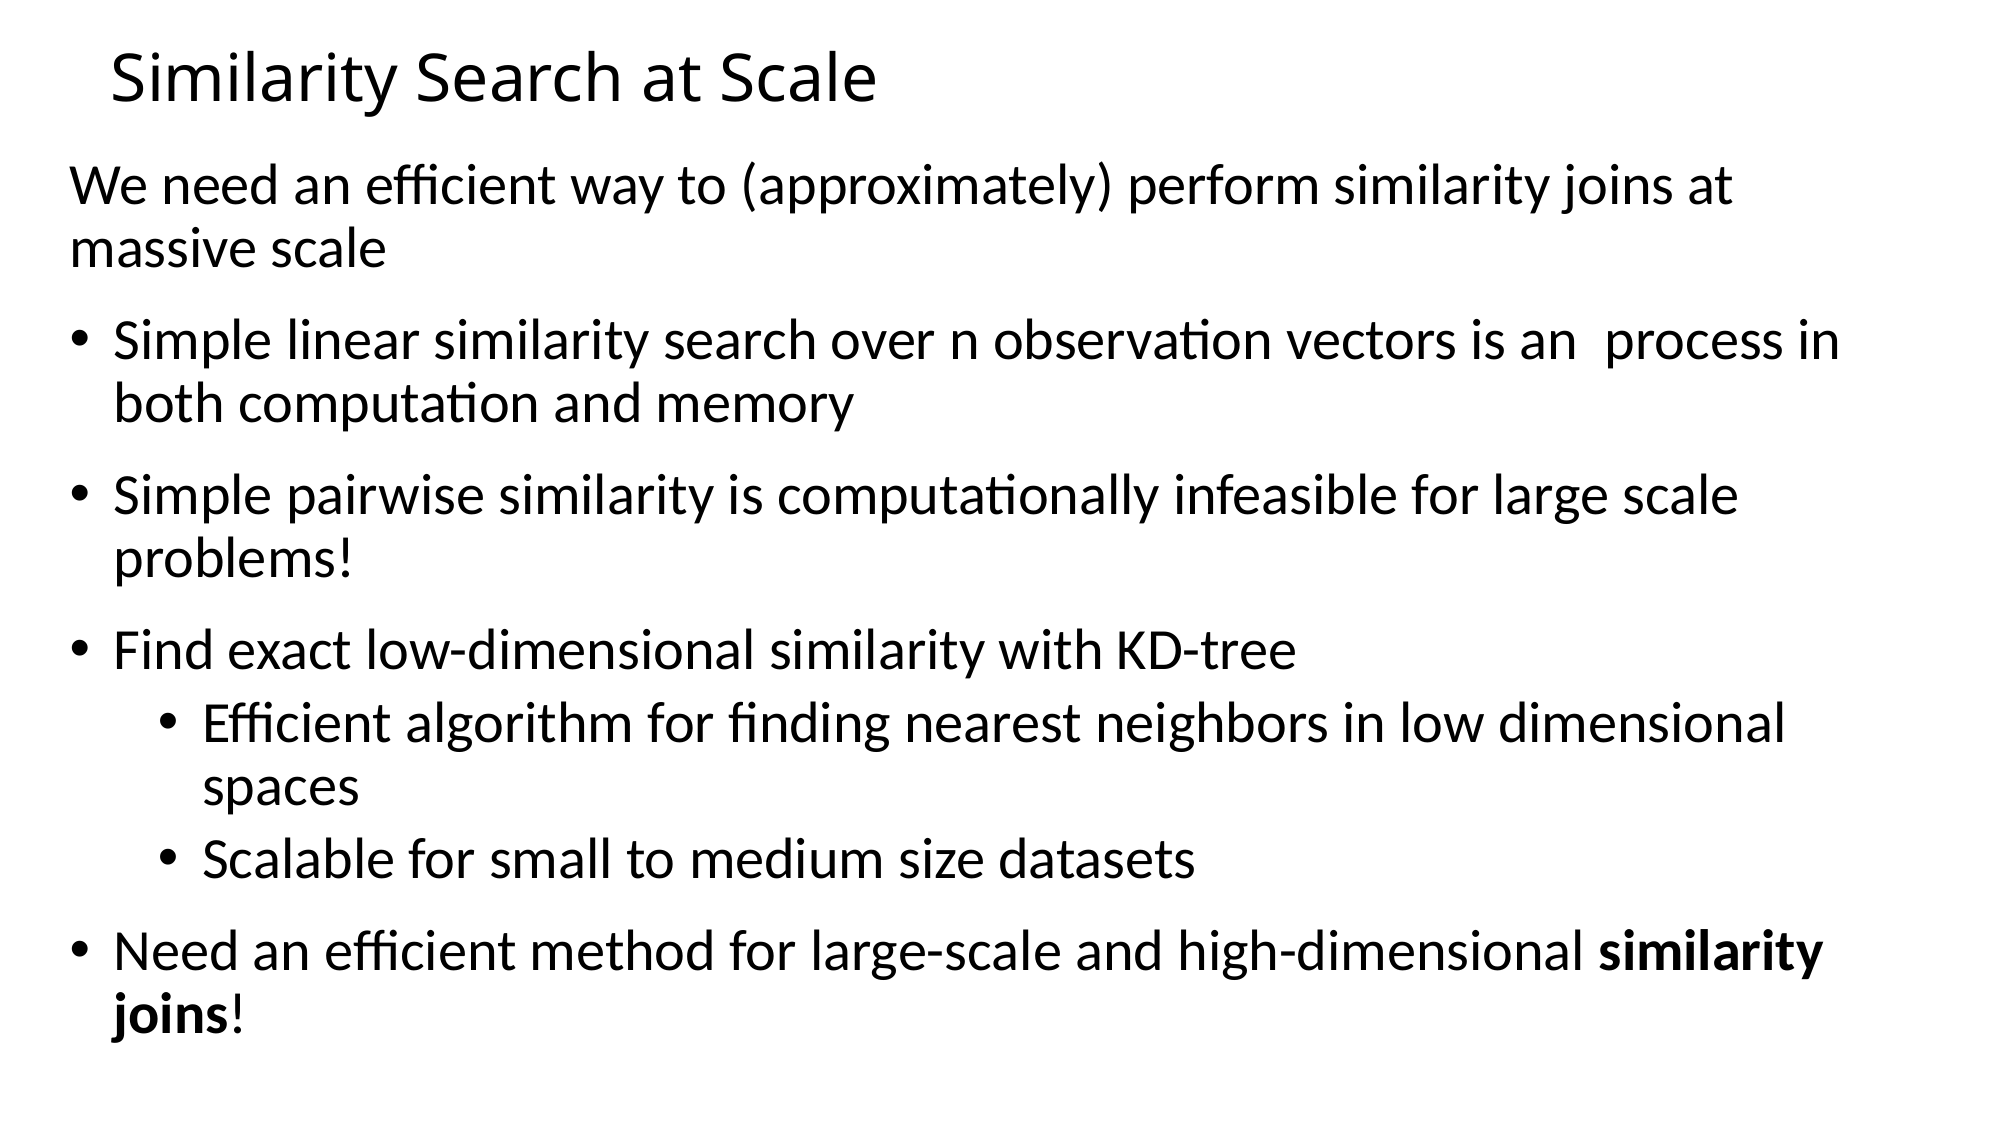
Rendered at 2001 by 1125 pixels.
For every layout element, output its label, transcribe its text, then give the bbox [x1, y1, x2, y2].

title Similarity Search at Scale [95, 36, 1821, 124]
